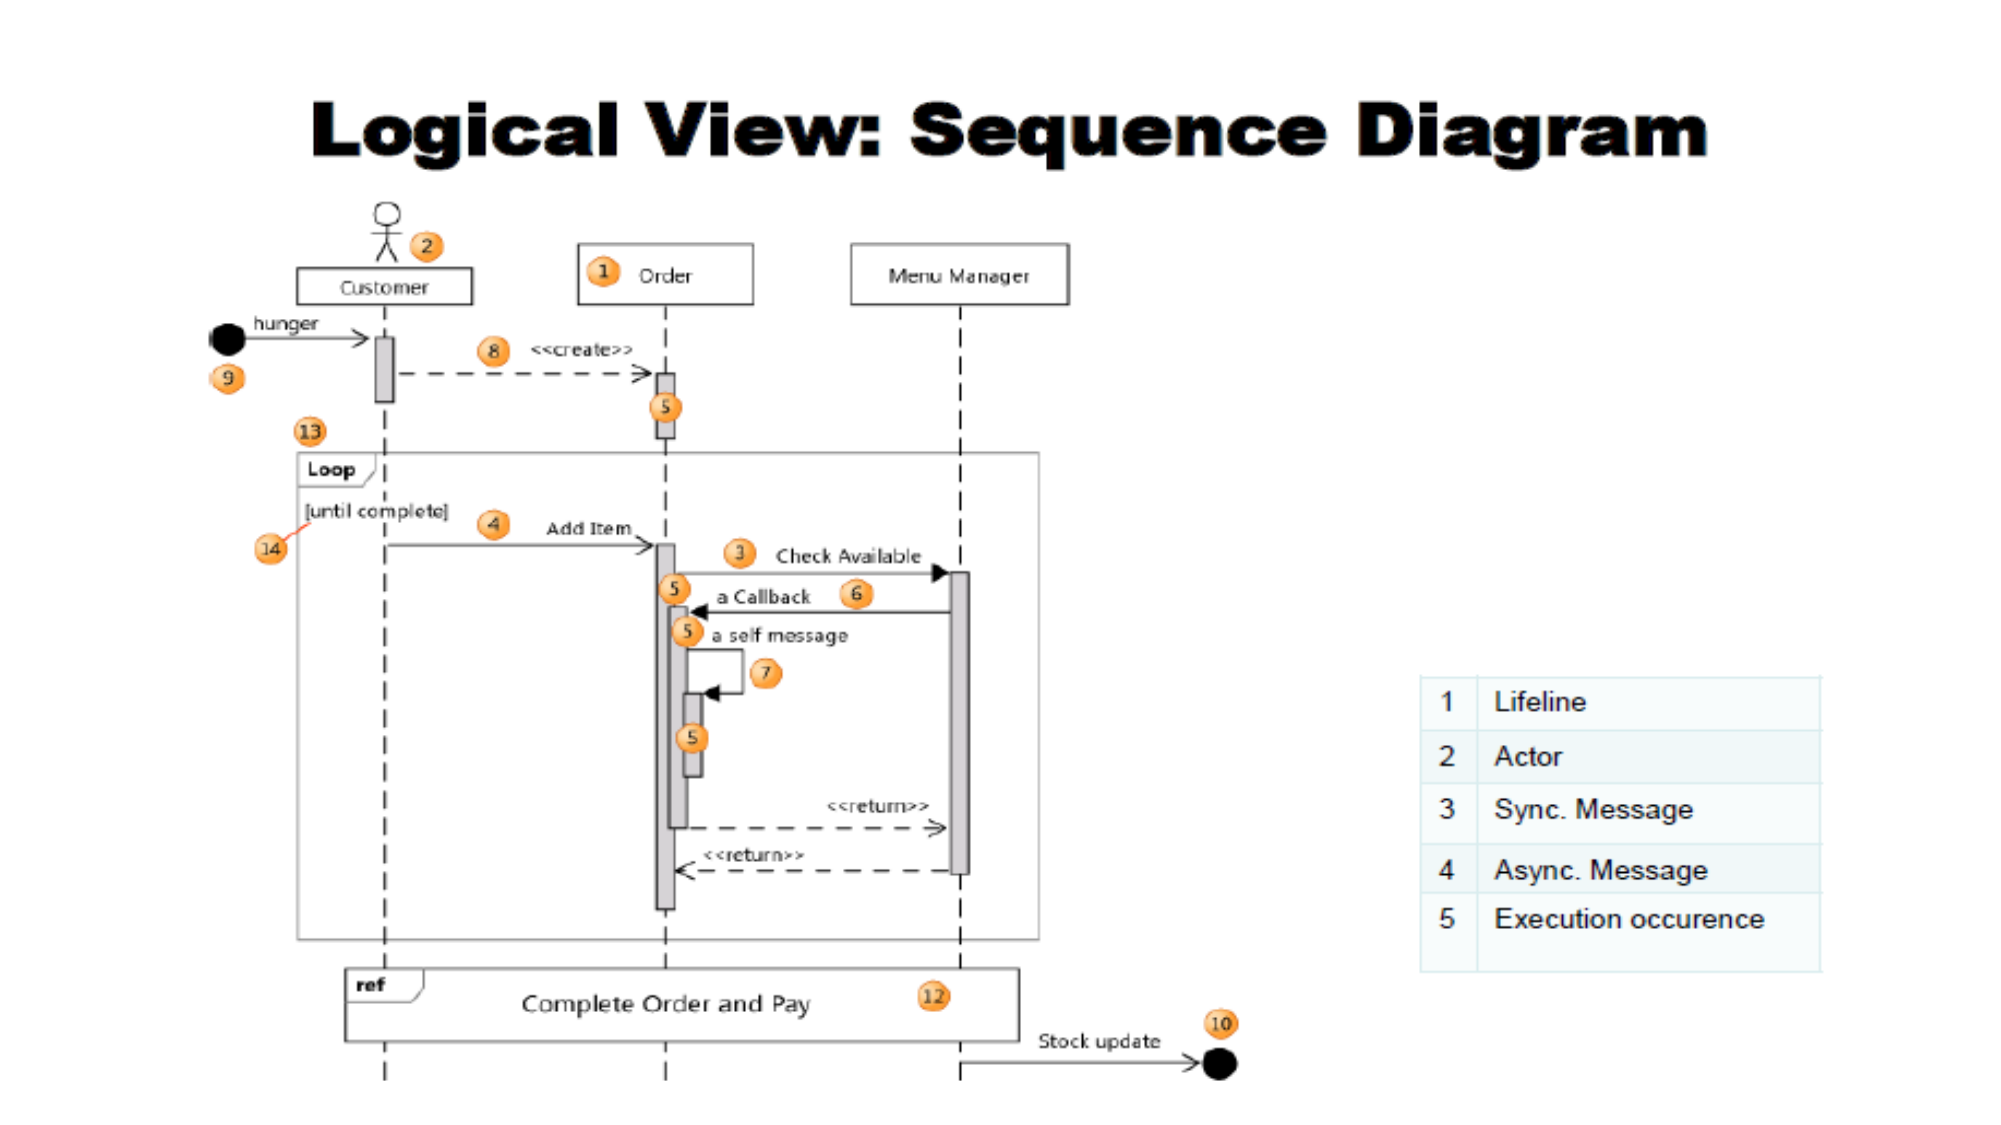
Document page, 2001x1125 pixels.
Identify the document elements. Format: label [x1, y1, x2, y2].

picture [156, 33, 1848, 1081]
